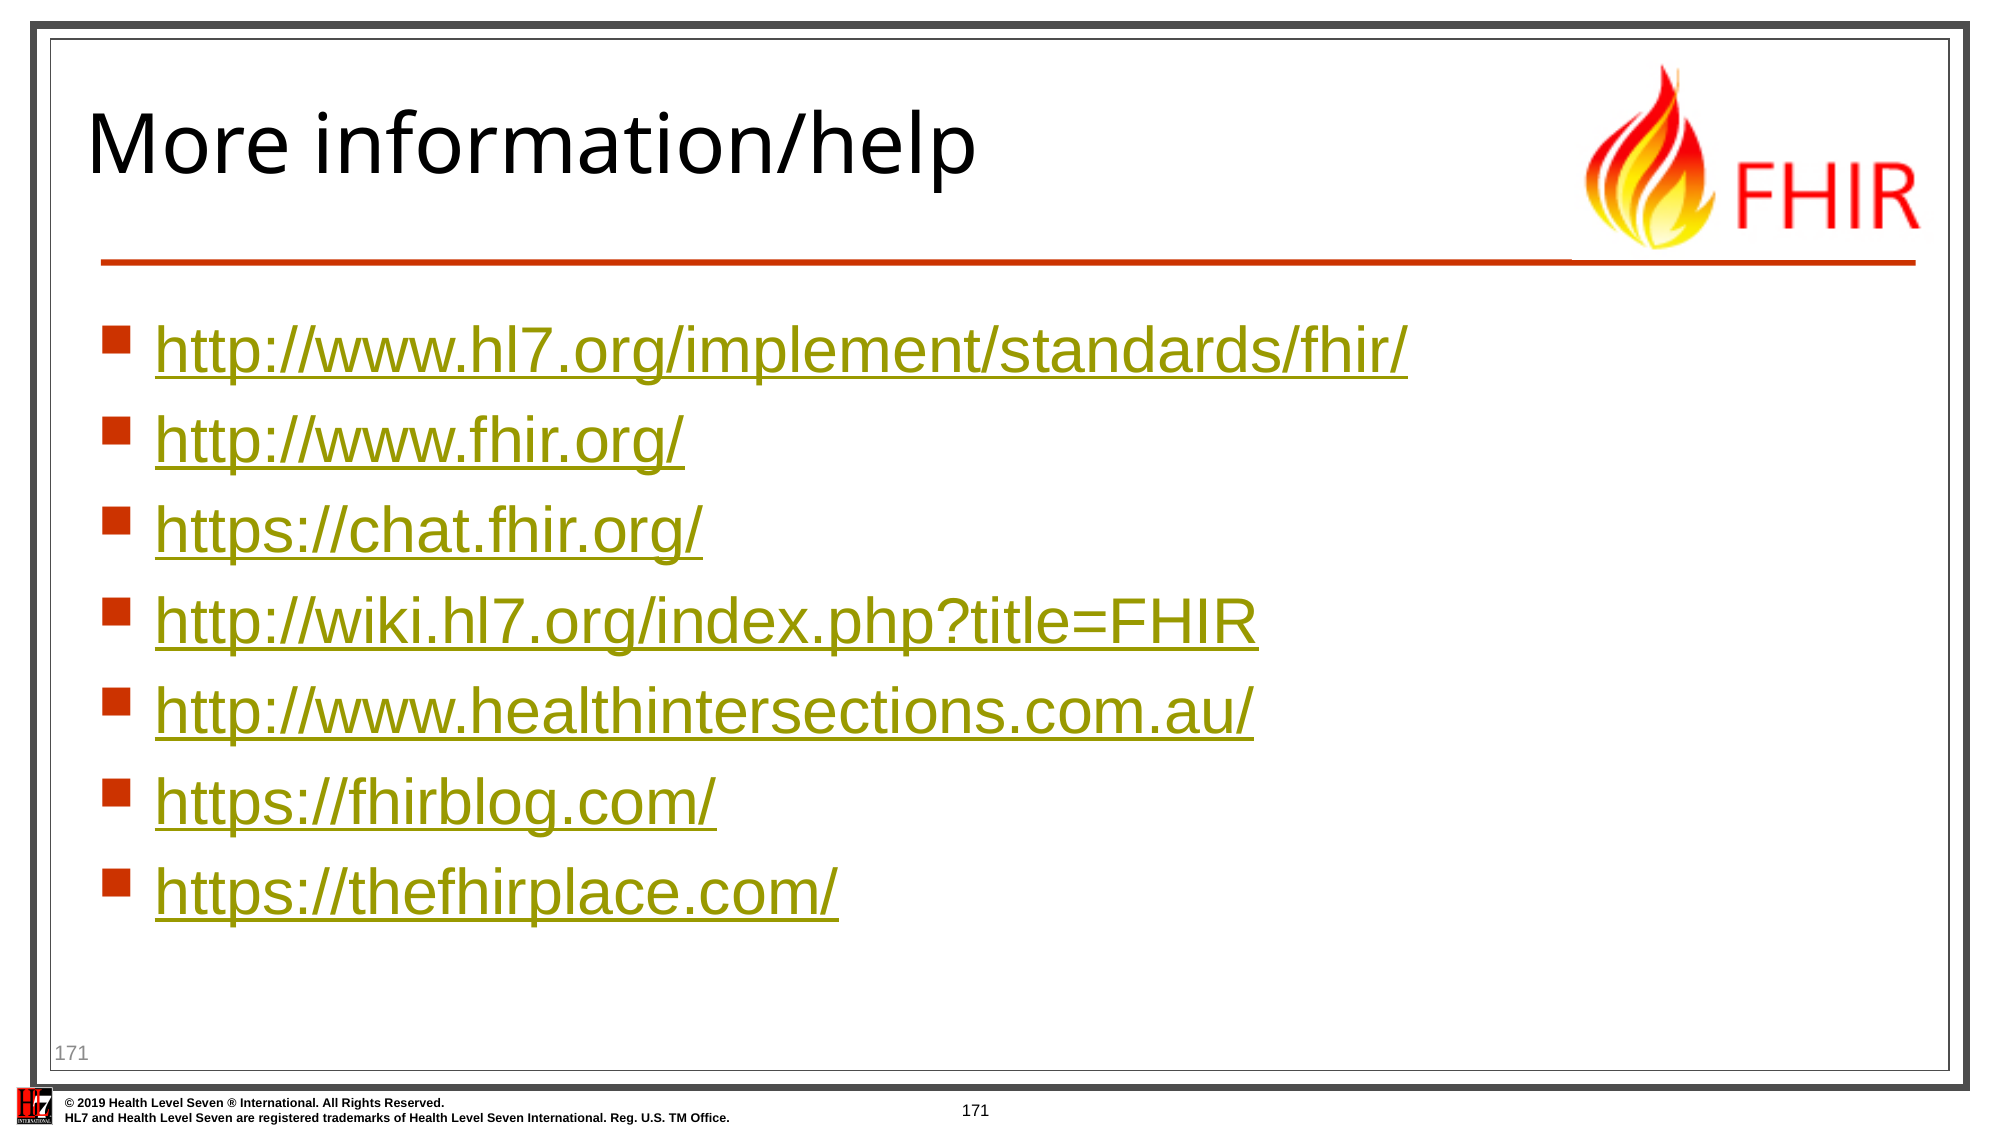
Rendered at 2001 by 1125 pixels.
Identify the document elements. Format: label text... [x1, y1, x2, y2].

picture [1571, 53, 1934, 260]
picture [16, 1087, 53, 1125]
title More information/help [70, 54, 1504, 244]
list http://www.hl7.org/implement/standards/fhir/ http://www.fhir.org/ https://chat.fhir.org/ http://wiki.hl7.org/index.php?title=FHIR http://www.healthintersections.com.au/ https://fhirblog.com/ https://thefhirplace.com/ [83, 299, 1917, 1035]
slide_number 171 [39, 1034, 197, 1071]
